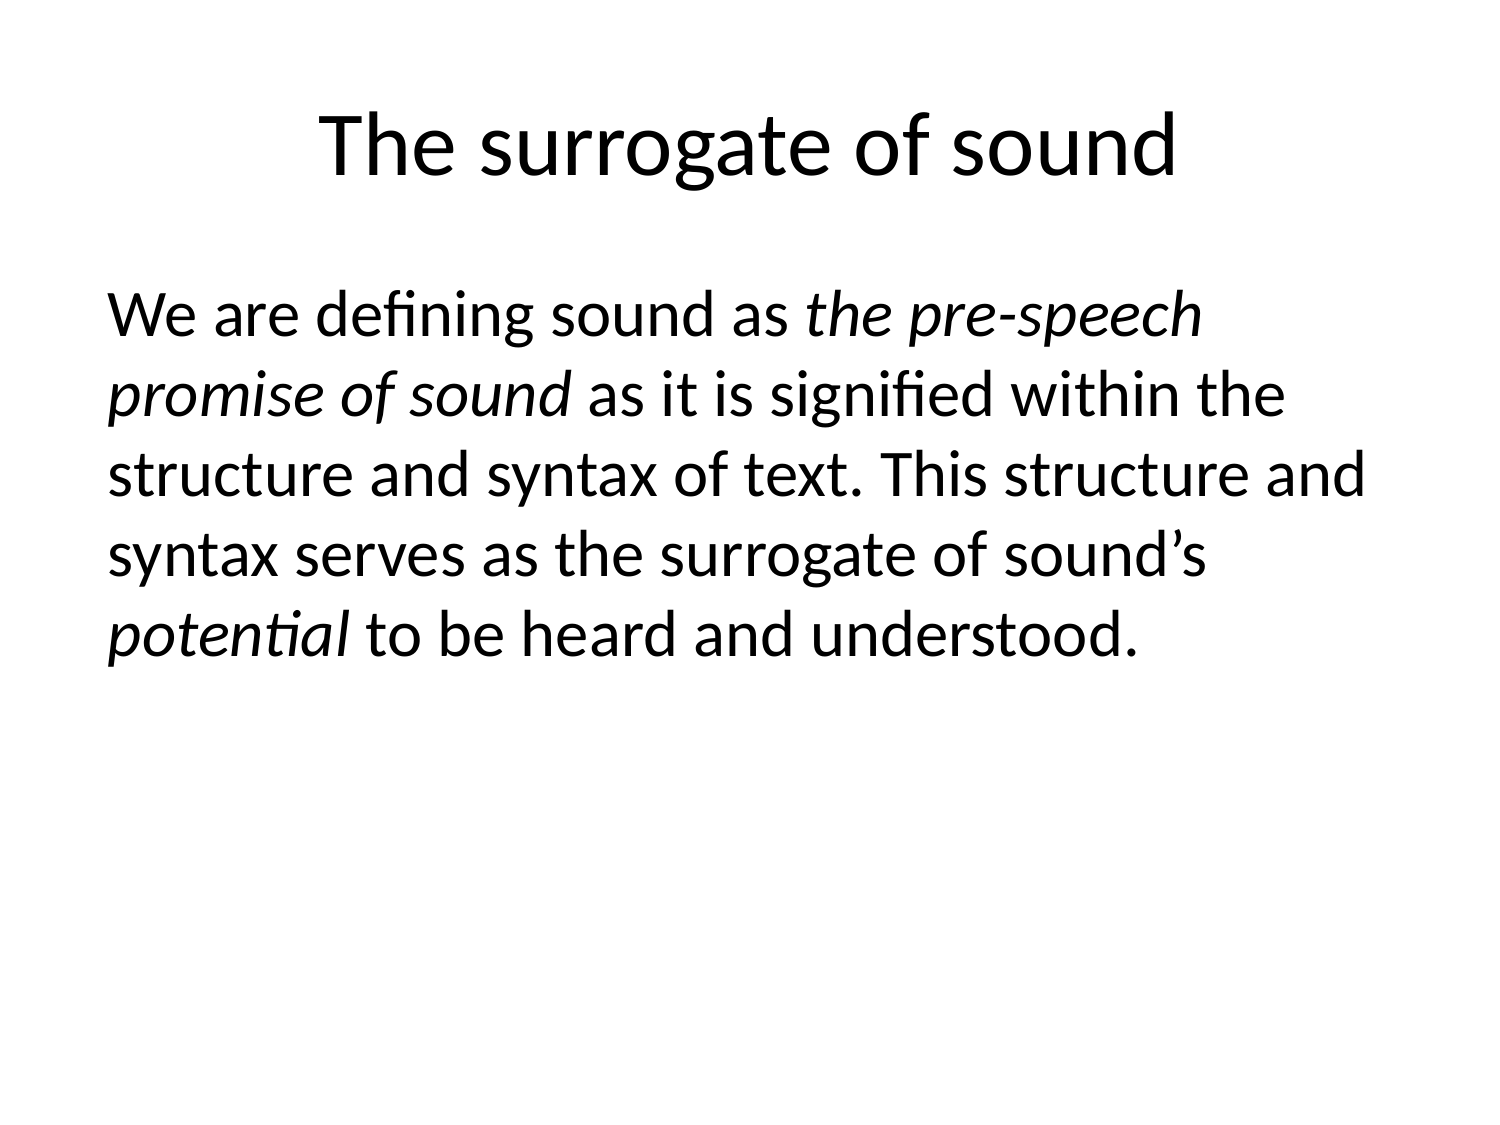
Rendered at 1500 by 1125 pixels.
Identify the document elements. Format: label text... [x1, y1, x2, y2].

title The surrogate of sound [75, 45, 1425, 233]
list We are defining sound as the pre-speech promise of sound as it is signified within the structure and syntax of text. This structure and syntax serves as the surrogate of sound’s potential to be heard and understood. [75, 262, 1425, 1005]
